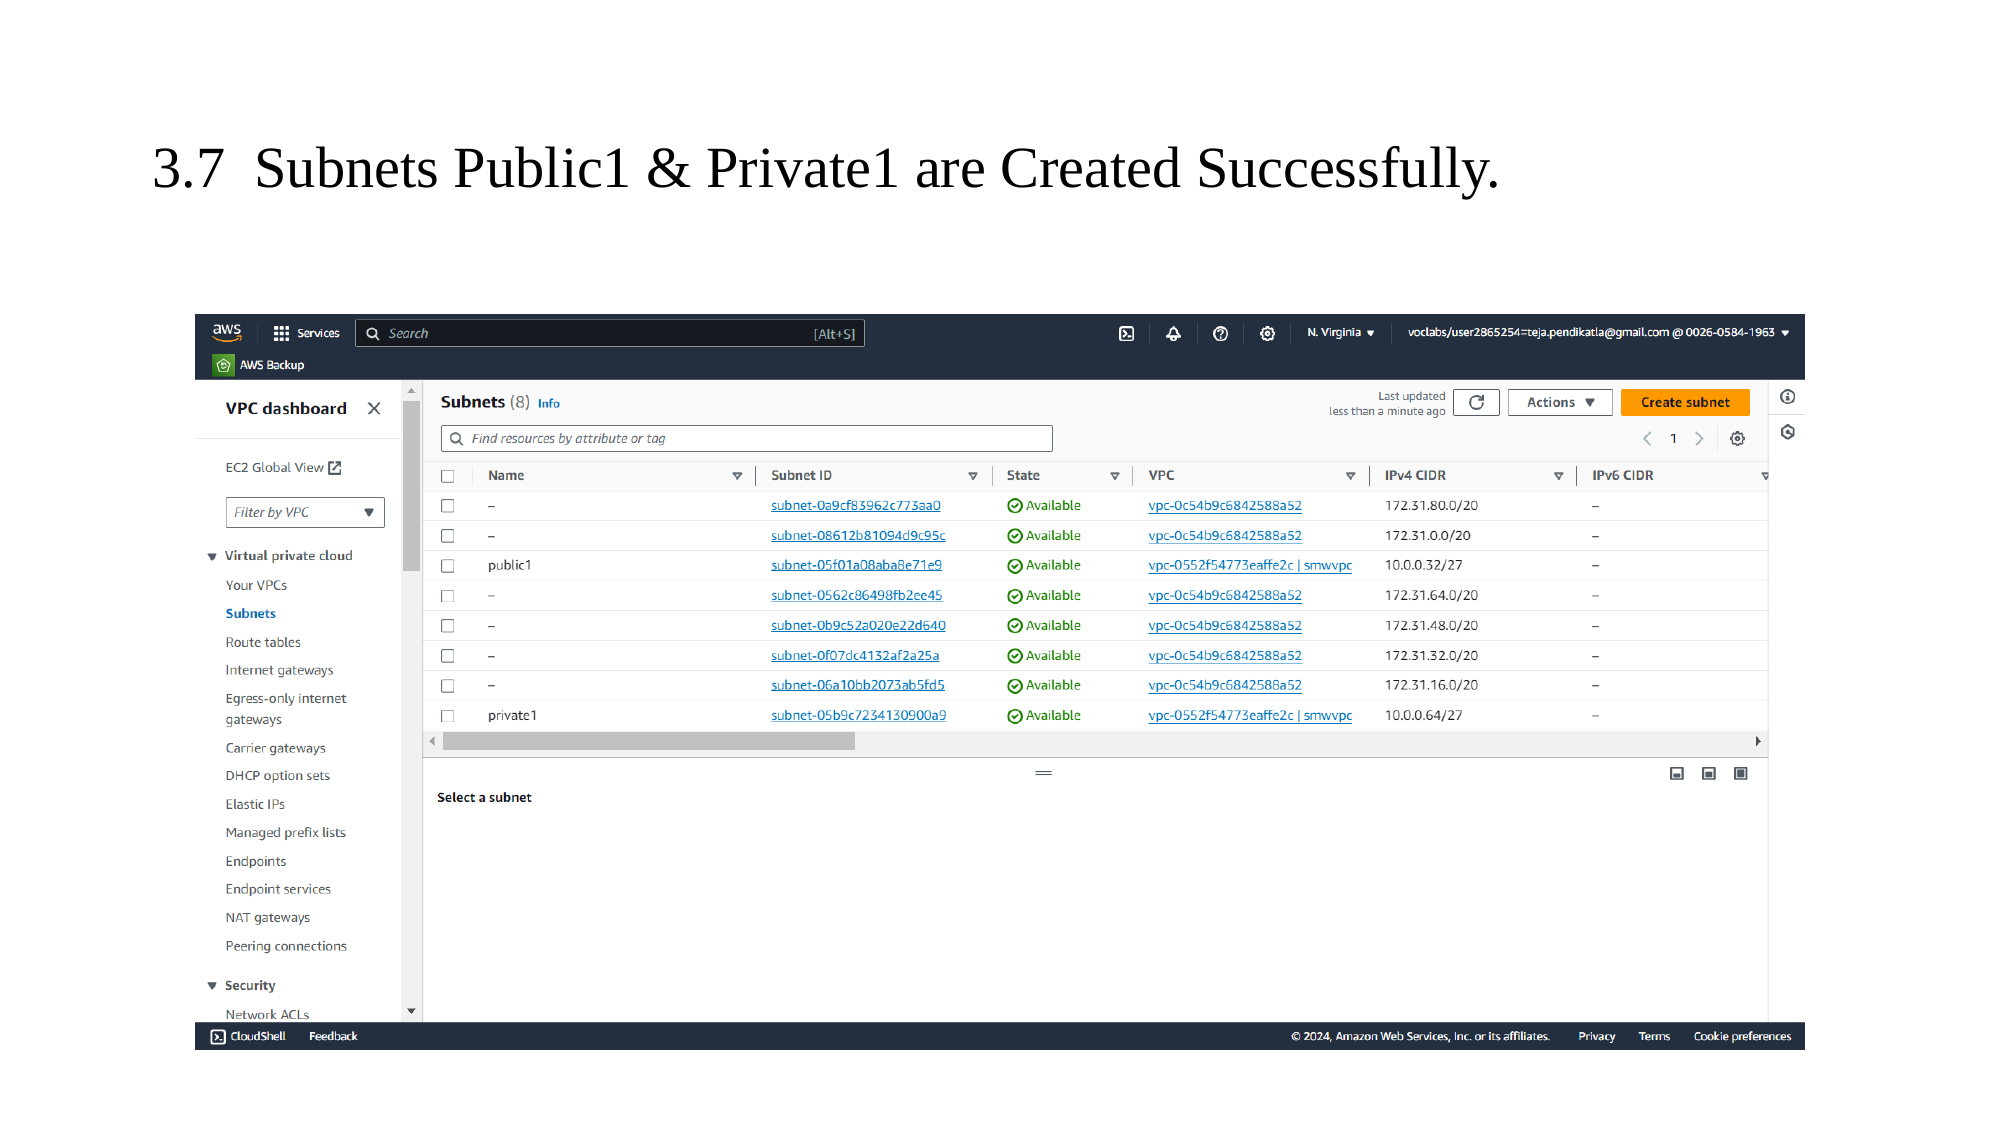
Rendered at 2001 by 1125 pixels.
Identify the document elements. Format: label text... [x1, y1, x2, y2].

picture [195, 314, 1805, 1050]
title 3.7 Subnets Public1 & Private1 are Created Successfully. [137, 59, 1863, 278]
